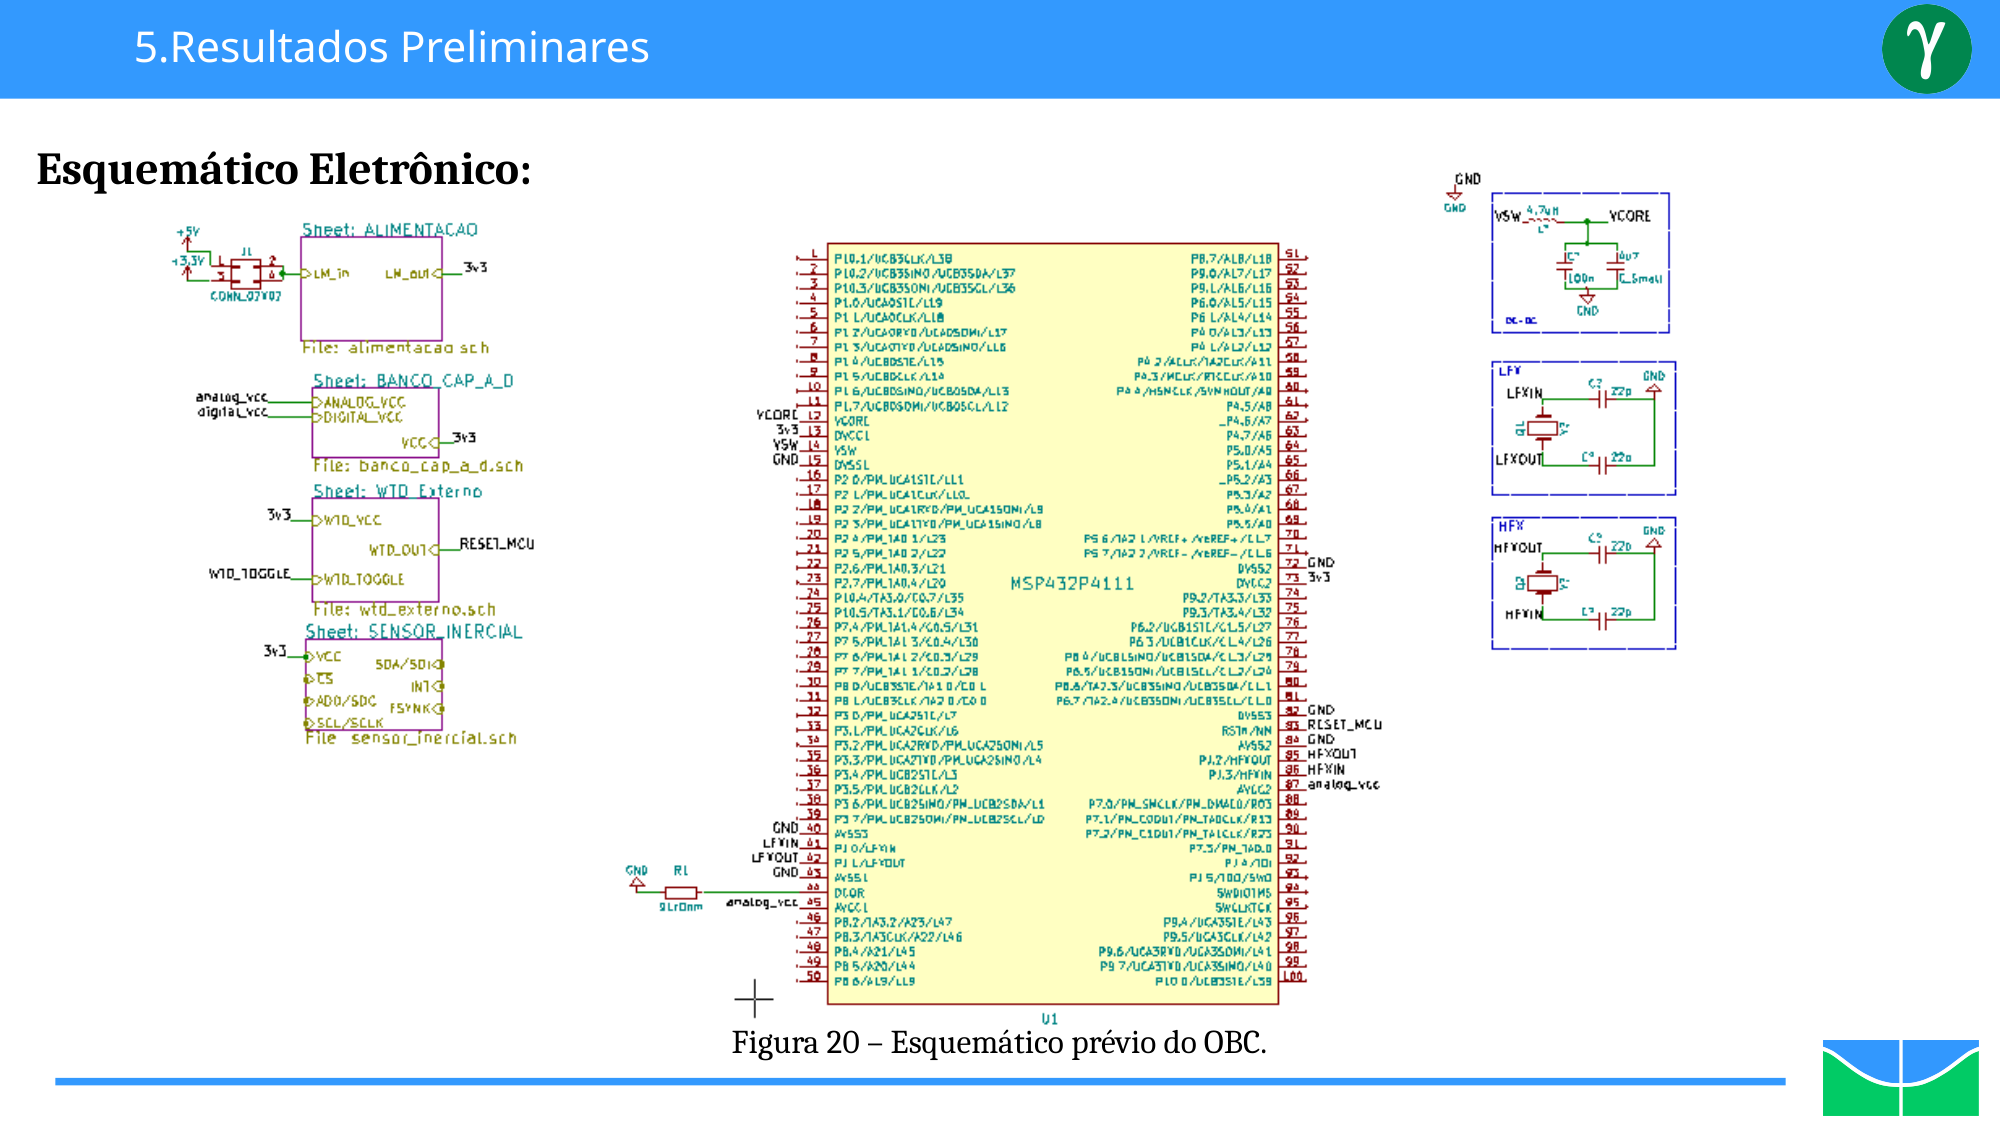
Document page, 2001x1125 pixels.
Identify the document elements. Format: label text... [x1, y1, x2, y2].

text_box Figura 20 – Esquemático prévio do OBC. [716, 1041, 1284, 1068]
picture [1882, 4, 1972, 94]
picture [1823, 1040, 1979, 1116]
text_box [0, 0, 2000, 100]
text_box 5.Resultados Preliminares [55, 18, 729, 80]
text_box [54, 1077, 1787, 1086]
picture [153, 170, 1688, 1041]
subtitle Esquemático Eletrônico: [21, 137, 1979, 1002]
